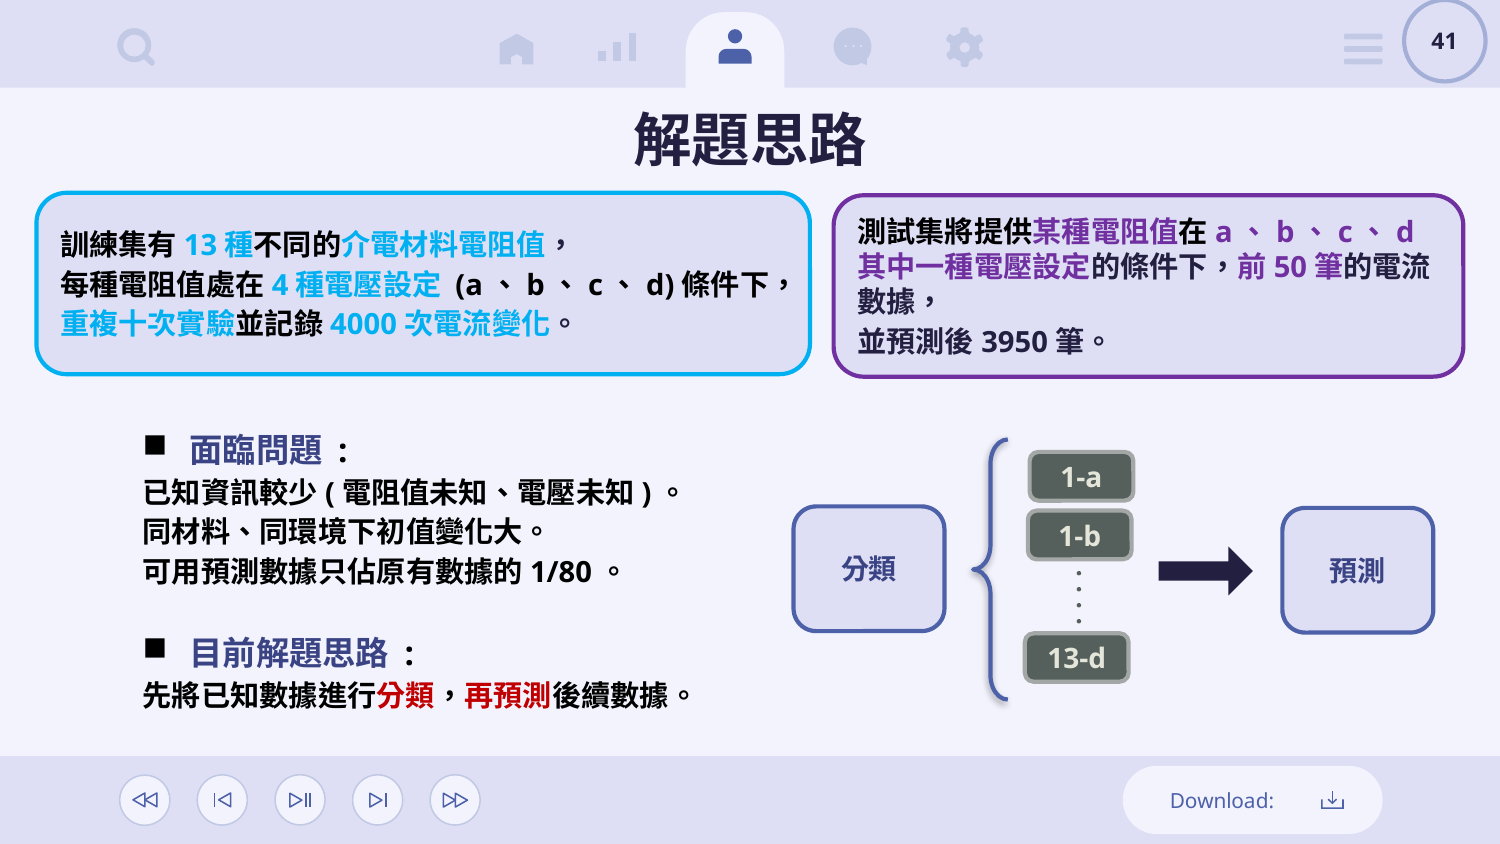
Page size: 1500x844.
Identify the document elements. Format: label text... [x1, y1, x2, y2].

text_box [971, 437, 1009, 702]
text_box [1156, 544, 1255, 598]
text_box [1024, 451, 1134, 682]
text_box 測試集將提供某種電阻值在a、b、c、d其中一種電壓設定的條件下，前50筆的電流數據， 並預測後3950筆。 [831, 193, 1466, 379]
title 解題思路 [118, 87, 1382, 182]
text_box 面臨問題 : 已知資訊較少(電阻值未知、電壓未知)。 同材料、同環境下初值變化大。 可用預測數據只佔原有數據的1/80。 目前解題思路 : 先將已知數據進行分類，再預測後續數據。 [127, 421, 720, 719]
text_box 41 [1402, 0, 1488, 84]
text_box 預測 [1280, 505, 1436, 635]
text_box 訓練集有13種不同的介電材料電阻值， 每種電阻值處在4種電壓設定 (a、b、c、d)條件下， 重複十次實驗並記錄4000次電流變化。 [34, 190, 813, 377]
text_box 分類 [791, 504, 947, 634]
